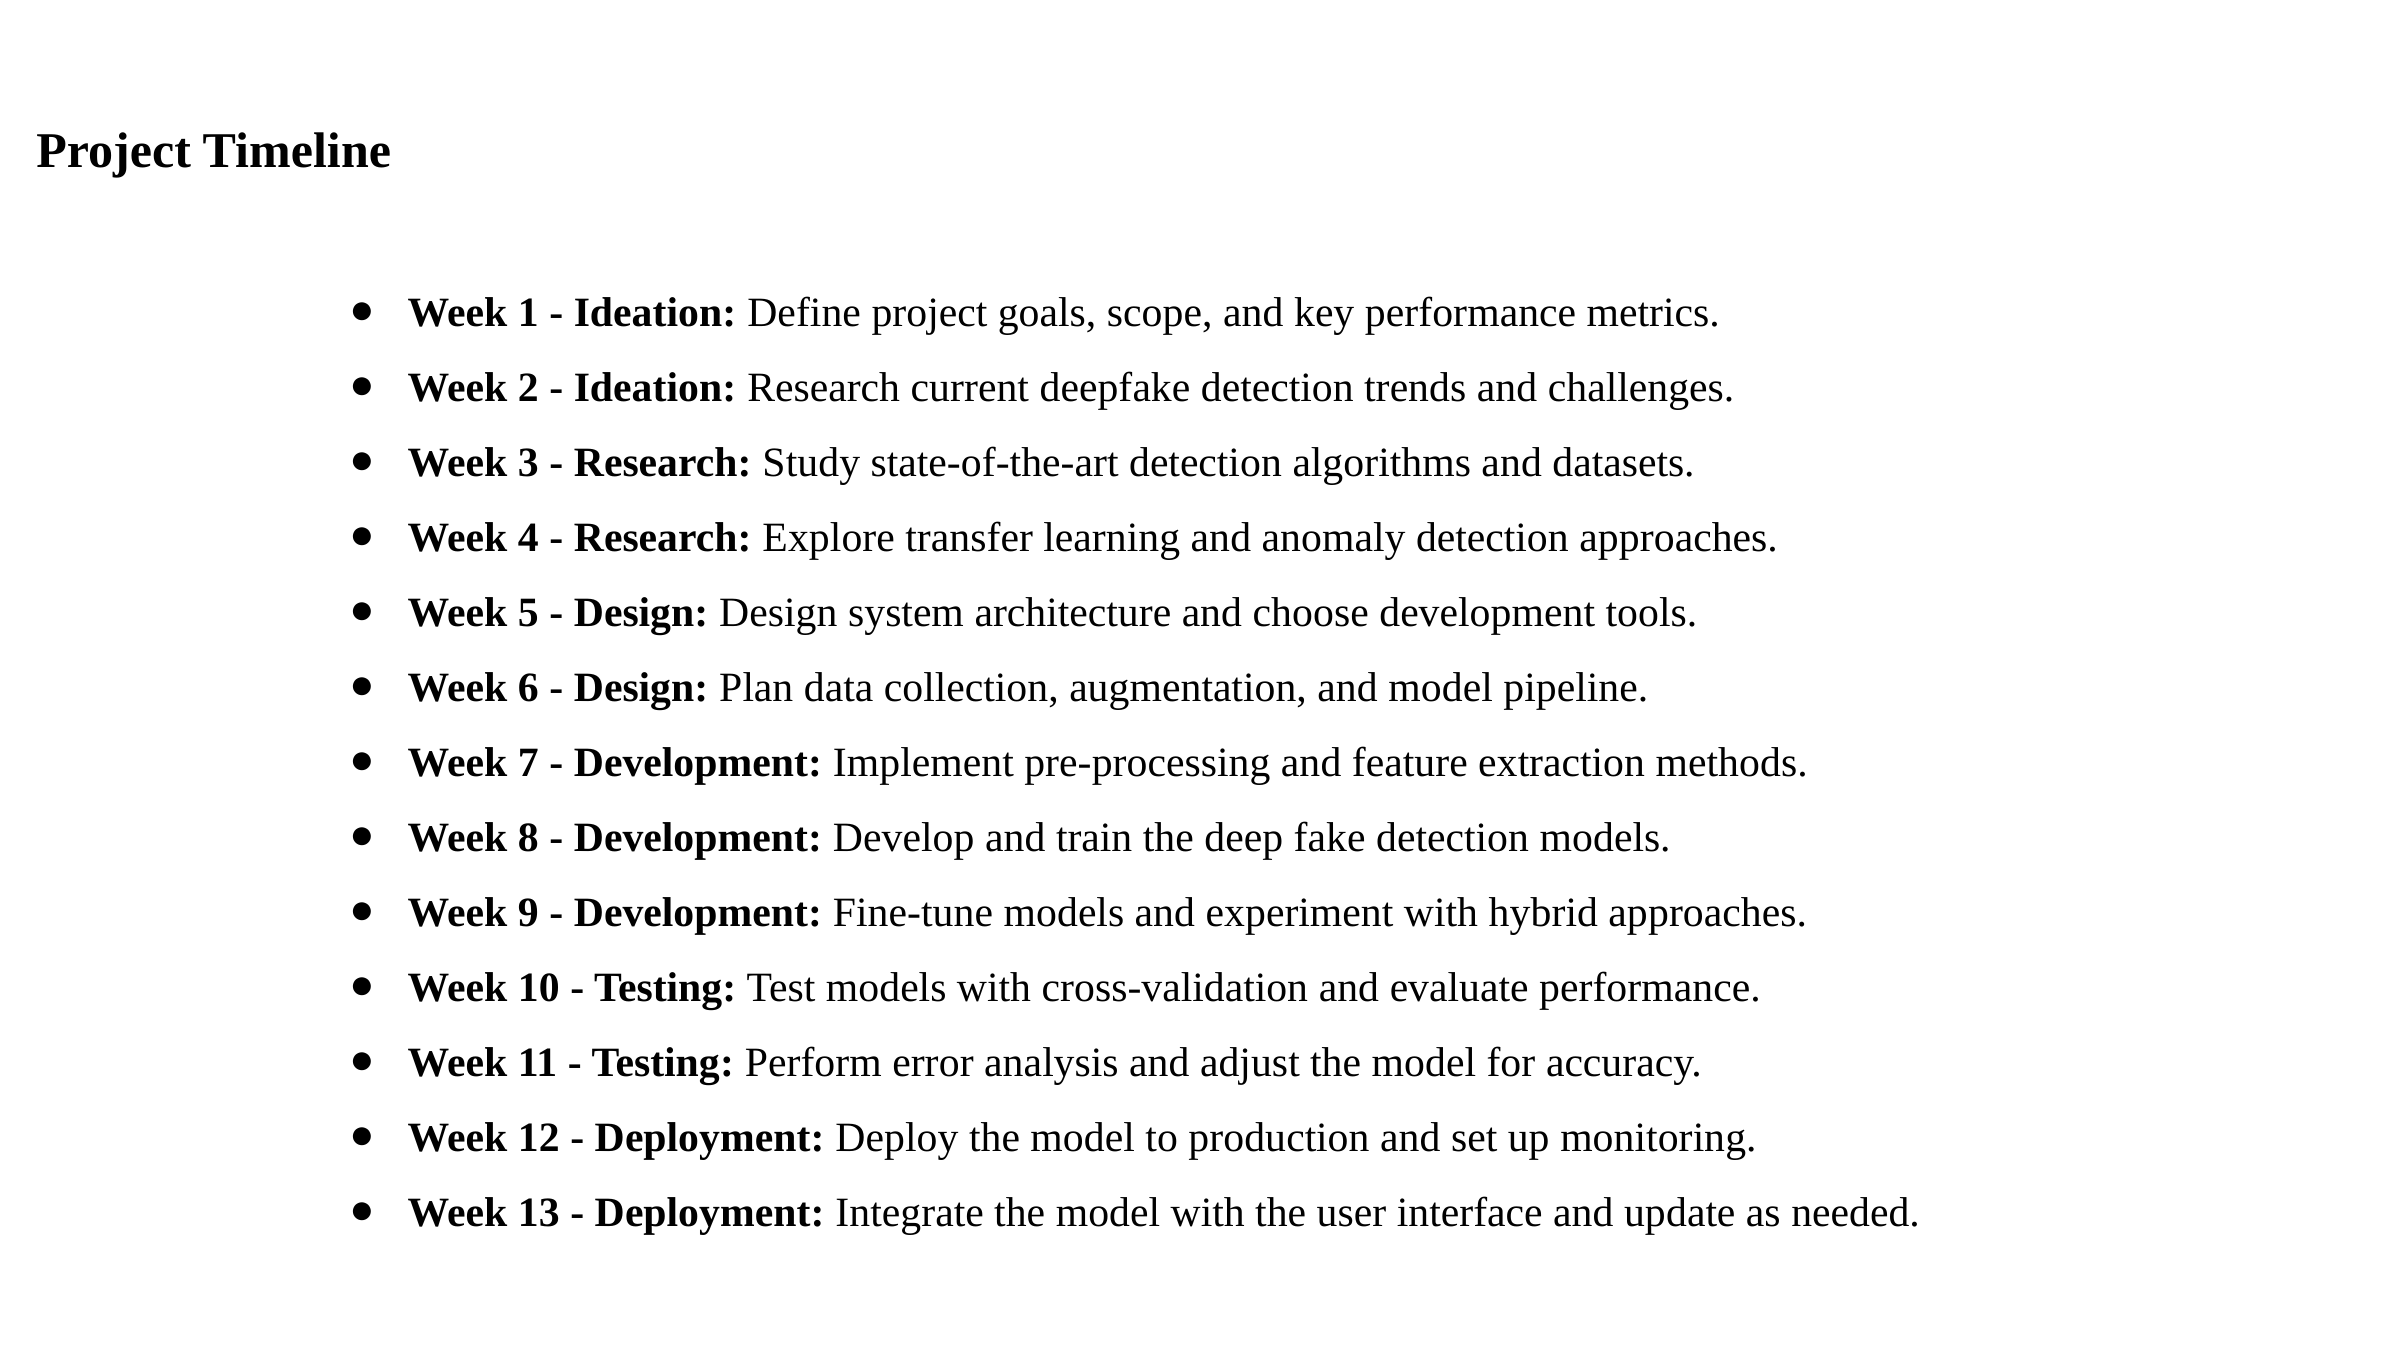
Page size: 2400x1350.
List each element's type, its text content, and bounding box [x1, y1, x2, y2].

text_box Project Timeline [21, 110, 1222, 186]
text_box Week 1 - Ideation: Define project goals, scope, and key performance metrics. Week 2 - Ideation: Research current deepfake detection trends and challenges. Week 3 - Research: Study state-of-the-art detection algorithms and datasets. Week 4 - Research: Explore transfer learning and anomaly detection approaches. Week 5 - Design: Design system architecture and choose development tools. Week 6 - Design: Plan data collection, augmentation, and model pipeline. Week 7 - Development: Implement pre-processing and feature extraction methods. Week 8 - Development: Develop and train the deep fake detection models. Week 9 - Development: Fine-tune models and experiment with hybrid approaches. Week 10 - Testing: Test models with cross-validation and evaluate performance. Week 11 - Testing: Perform error analysis and adjust the model for accuracy. Week 12 - Deployment: Deploy the model to production and set up monitoring. Week 13 - Deployment: Integrate the model with the user interface and update as needed. [242, 221, 2109, 1273]
